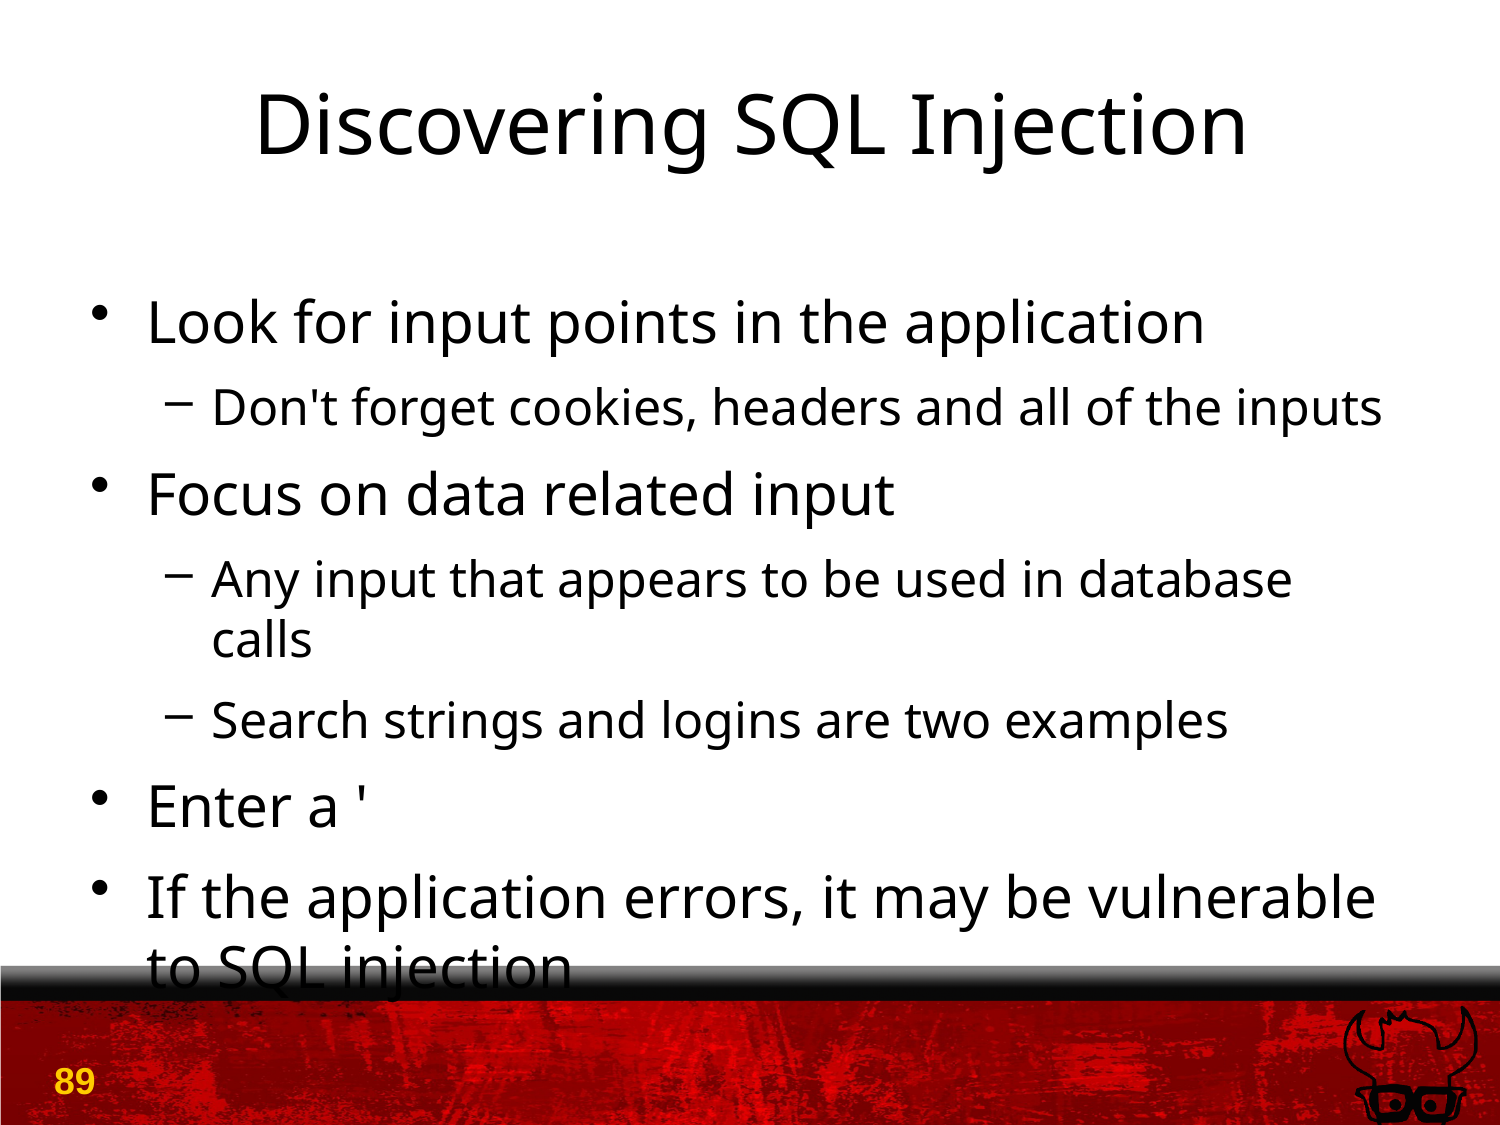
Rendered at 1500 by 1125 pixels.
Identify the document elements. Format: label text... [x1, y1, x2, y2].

list Look for input points in the application Don't forget cookies, headers and all of the inputs Focus on data related input Any input that appears to be used in database calls Search strings and logins are two examples Enter a ' If the application errors, it may be vulnerable to SQL injection [74, 277, 1416, 953]
title Discovering SQL Injection [35, 24, 1469, 219]
picture [0, 282, 1500, 1125]
